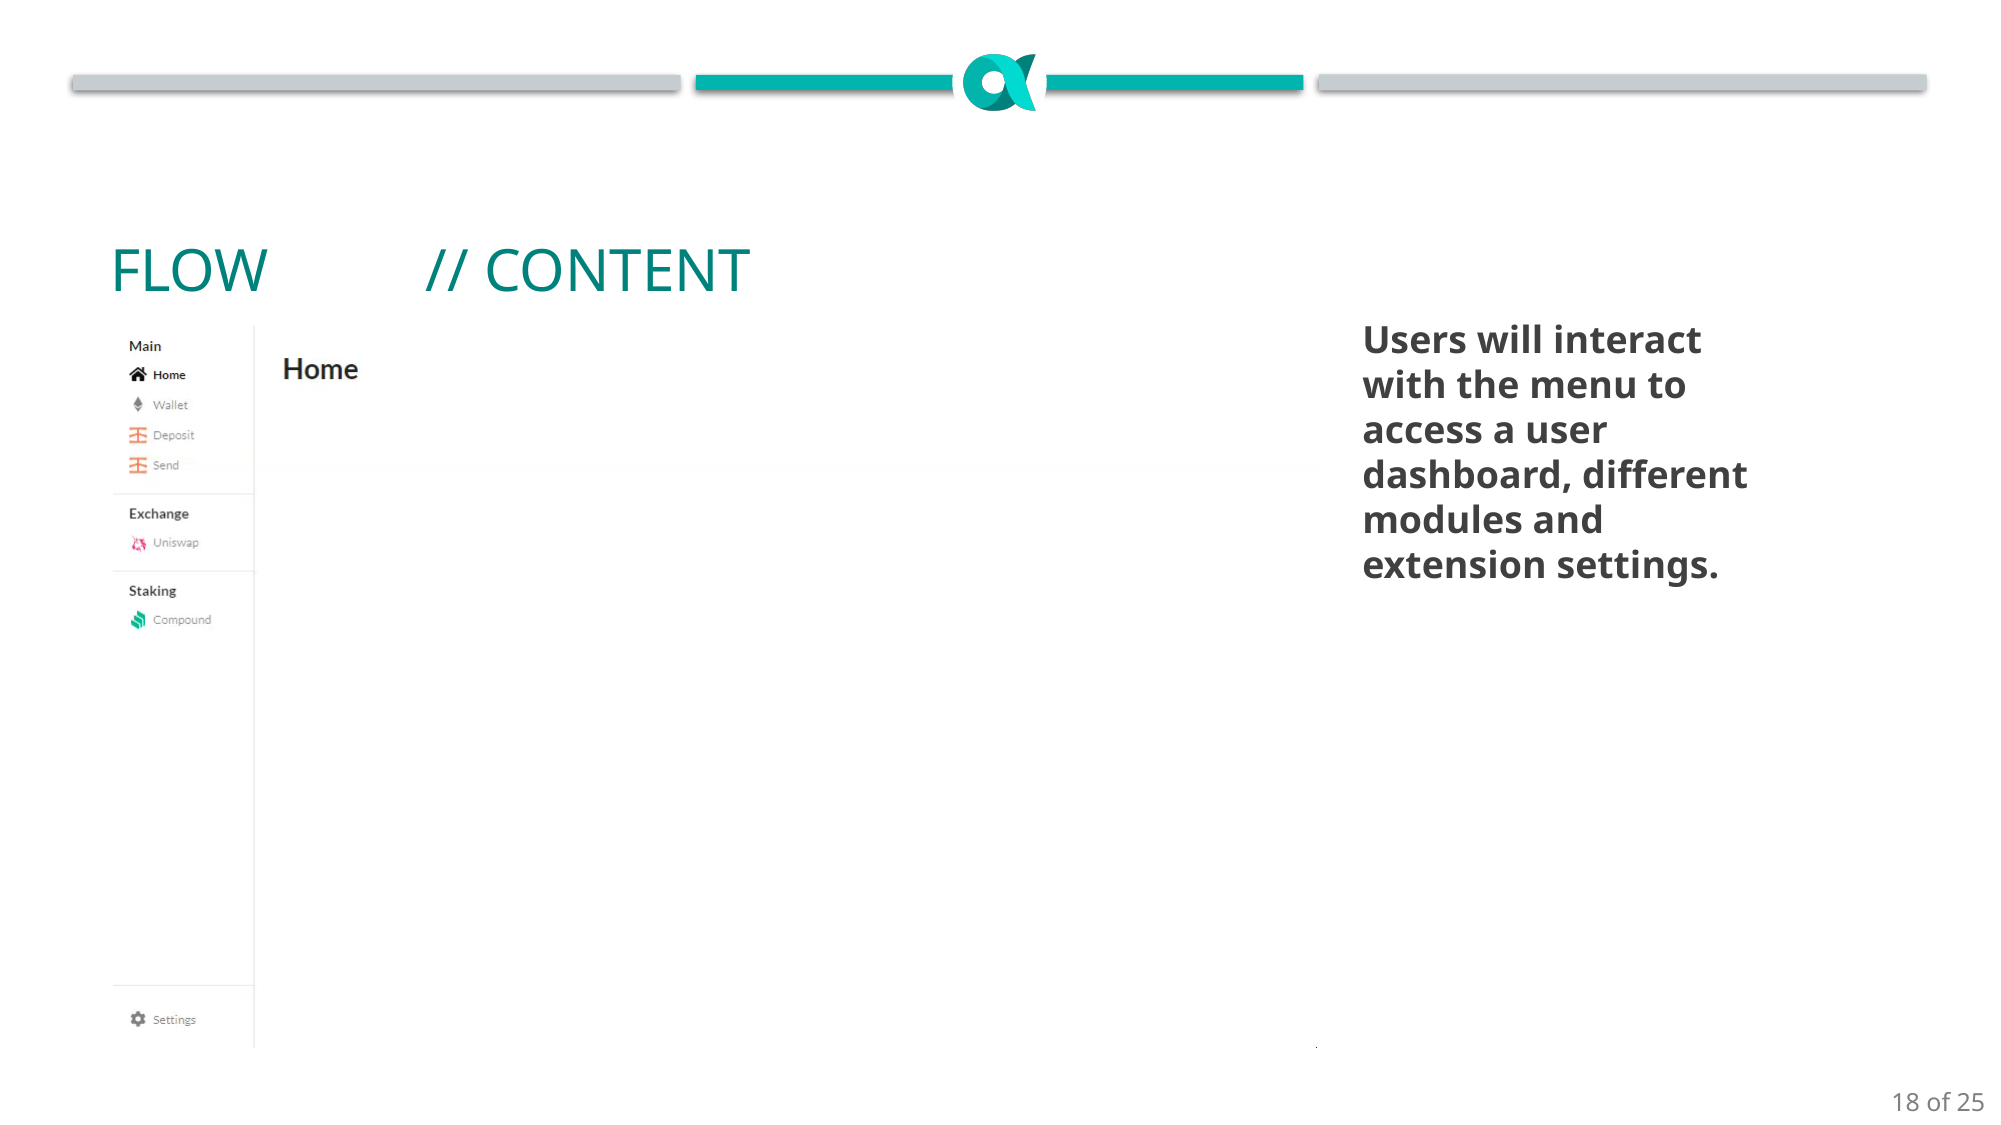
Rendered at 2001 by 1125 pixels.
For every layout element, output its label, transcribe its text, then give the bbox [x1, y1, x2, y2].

text_box Users will interact with the menu to access a user dashboard, different modules and extension settings. [1347, 308, 1790, 594]
title Flow // Content [95, 115, 1905, 311]
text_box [112, 324, 1318, 1049]
picture [963, 54, 1036, 111]
